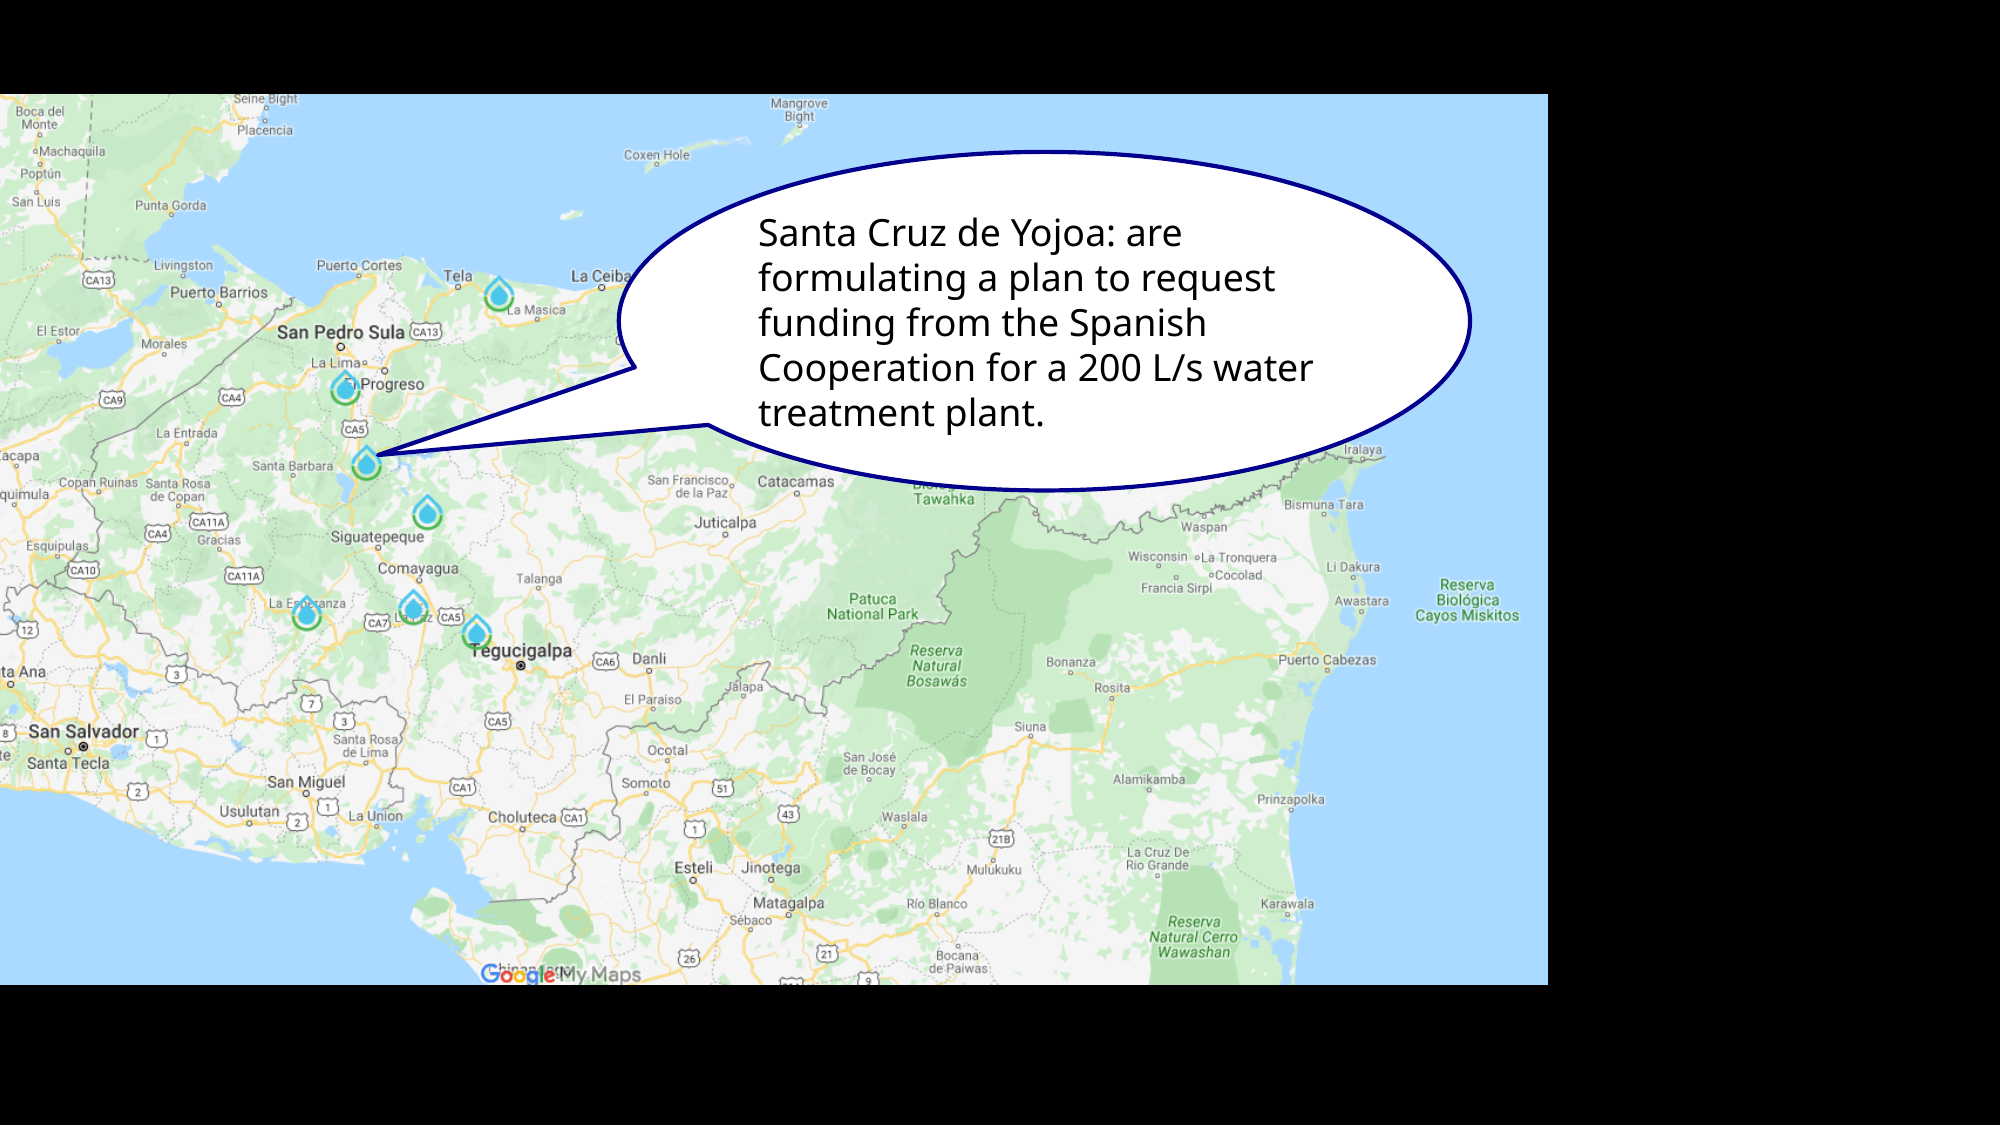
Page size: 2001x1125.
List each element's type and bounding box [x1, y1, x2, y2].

picture [0, 94, 1549, 985]
